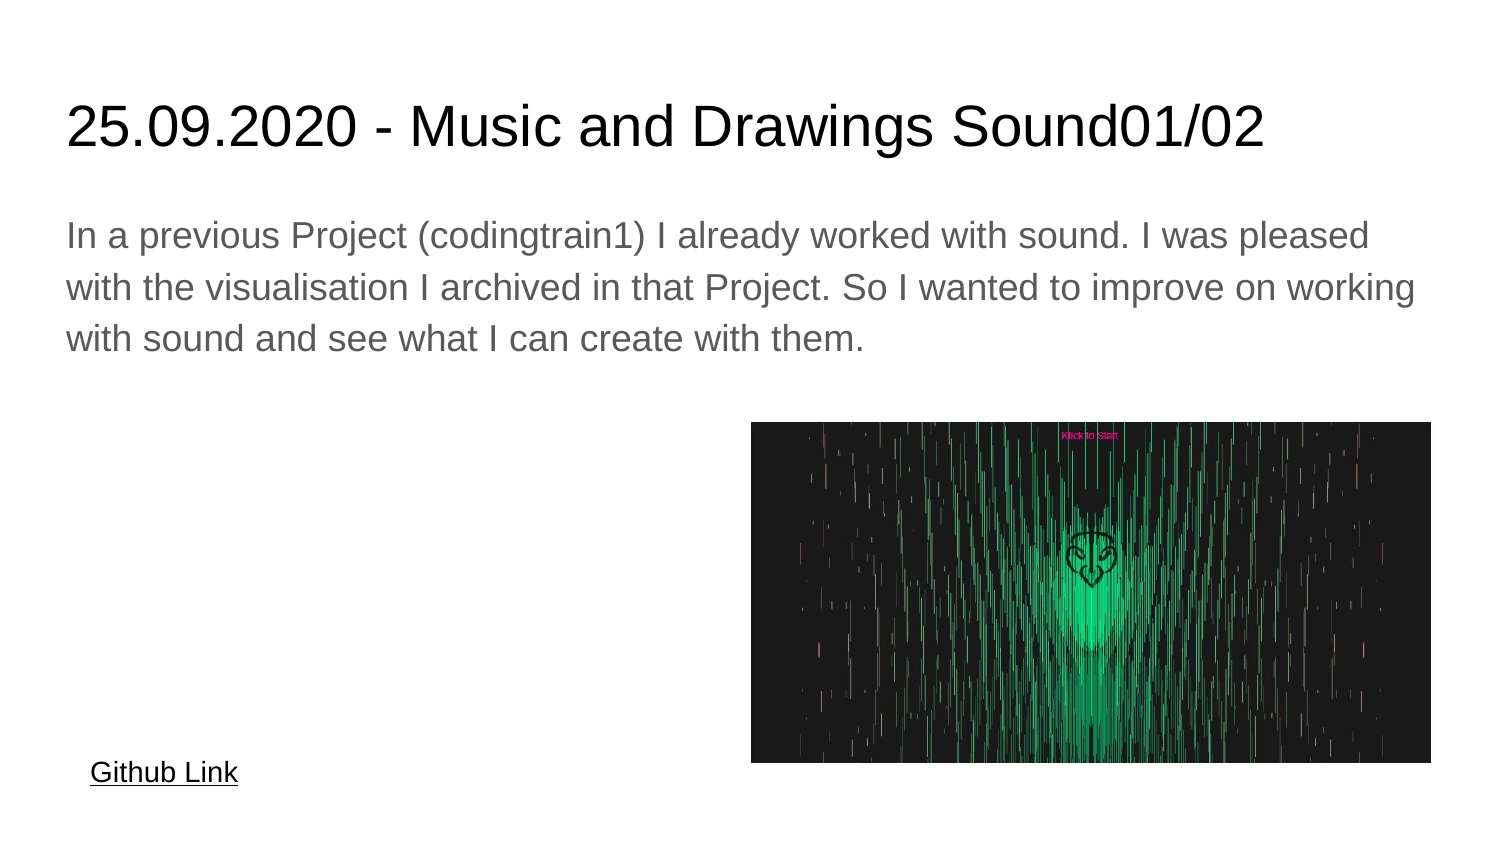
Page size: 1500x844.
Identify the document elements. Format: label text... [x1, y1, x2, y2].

picture [749, 421, 1434, 763]
title 25.09.2020 - Music and Drawings Sound01/02 [51, 72, 1449, 167]
text_box Github Link [75, 746, 826, 796]
list In a previous Project (codingtrain1) I already worked with sound. I was pleased with the visualisation I archived in that Project. So I wanted to improve on working with sound and see what I can create with them. [51, 189, 1449, 454]
